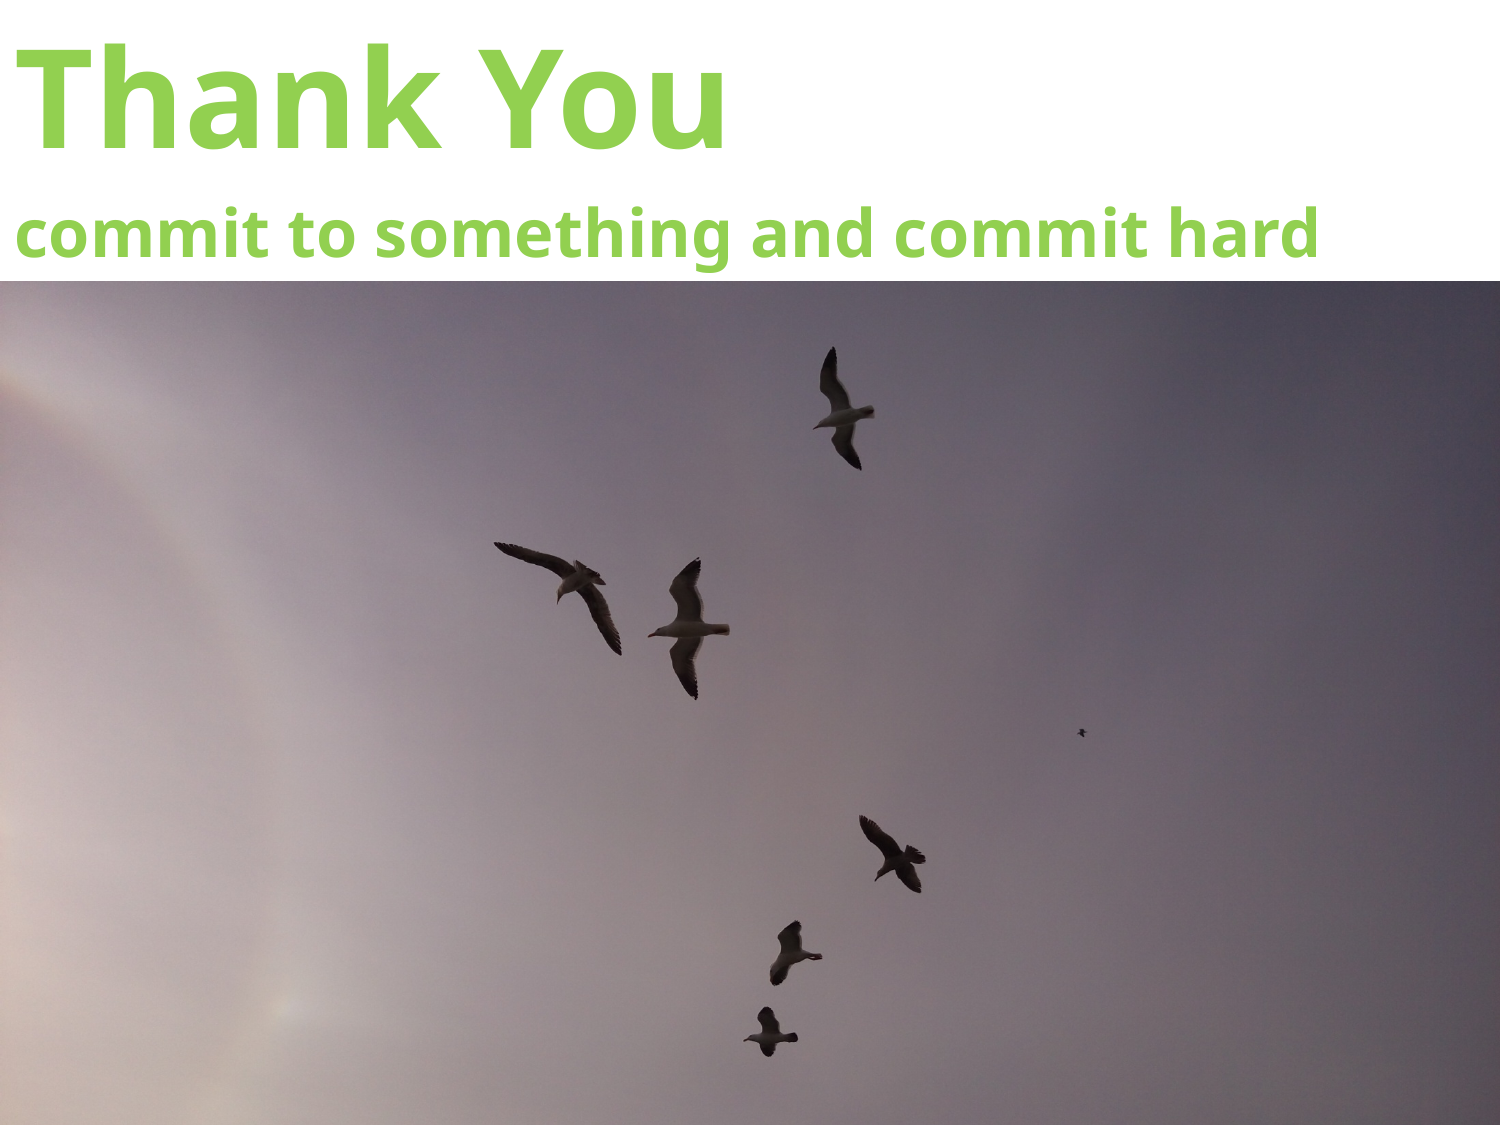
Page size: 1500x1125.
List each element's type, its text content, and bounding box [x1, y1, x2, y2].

text_box commit to something and commit hard [0, 162, 1500, 280]
text_box Thank You [0, 0, 1500, 162]
picture [0, 280, 1500, 1125]
